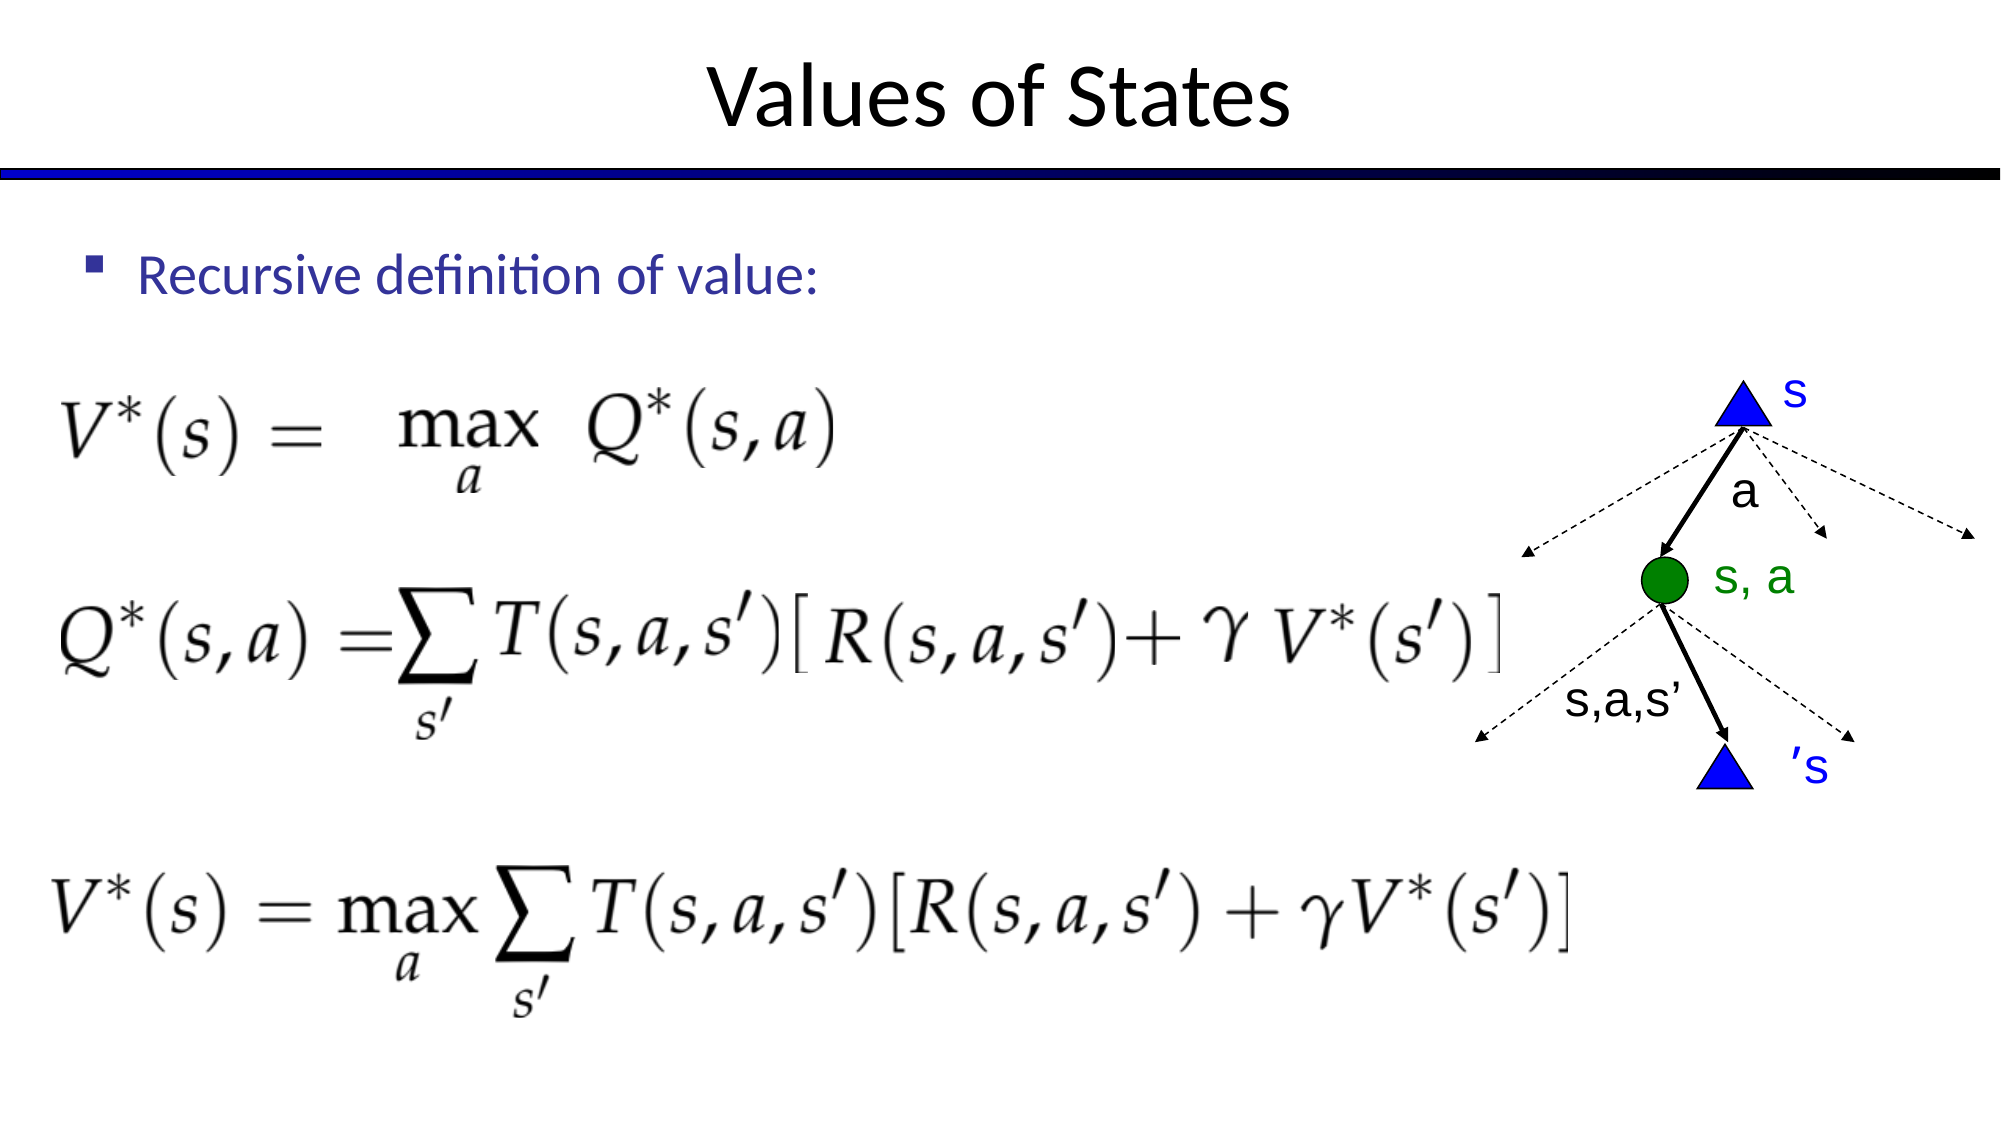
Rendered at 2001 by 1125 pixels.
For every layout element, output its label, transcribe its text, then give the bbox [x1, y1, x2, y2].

list Recursive definition of value: [66, 228, 1934, 1006]
picture [60, 395, 322, 476]
picture [795, 593, 809, 674]
picture [1201, 604, 1249, 662]
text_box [1474, 349, 1976, 803]
picture [1125, 609, 1181, 665]
picture [1272, 597, 1472, 684]
picture [397, 587, 779, 740]
picture [50, 865, 1569, 1018]
picture [824, 597, 1116, 684]
title Values of States [0, 0, 2000, 184]
picture [587, 387, 834, 468]
picture [1487, 593, 1501, 674]
picture [398, 408, 539, 493]
picture [60, 600, 393, 681]
